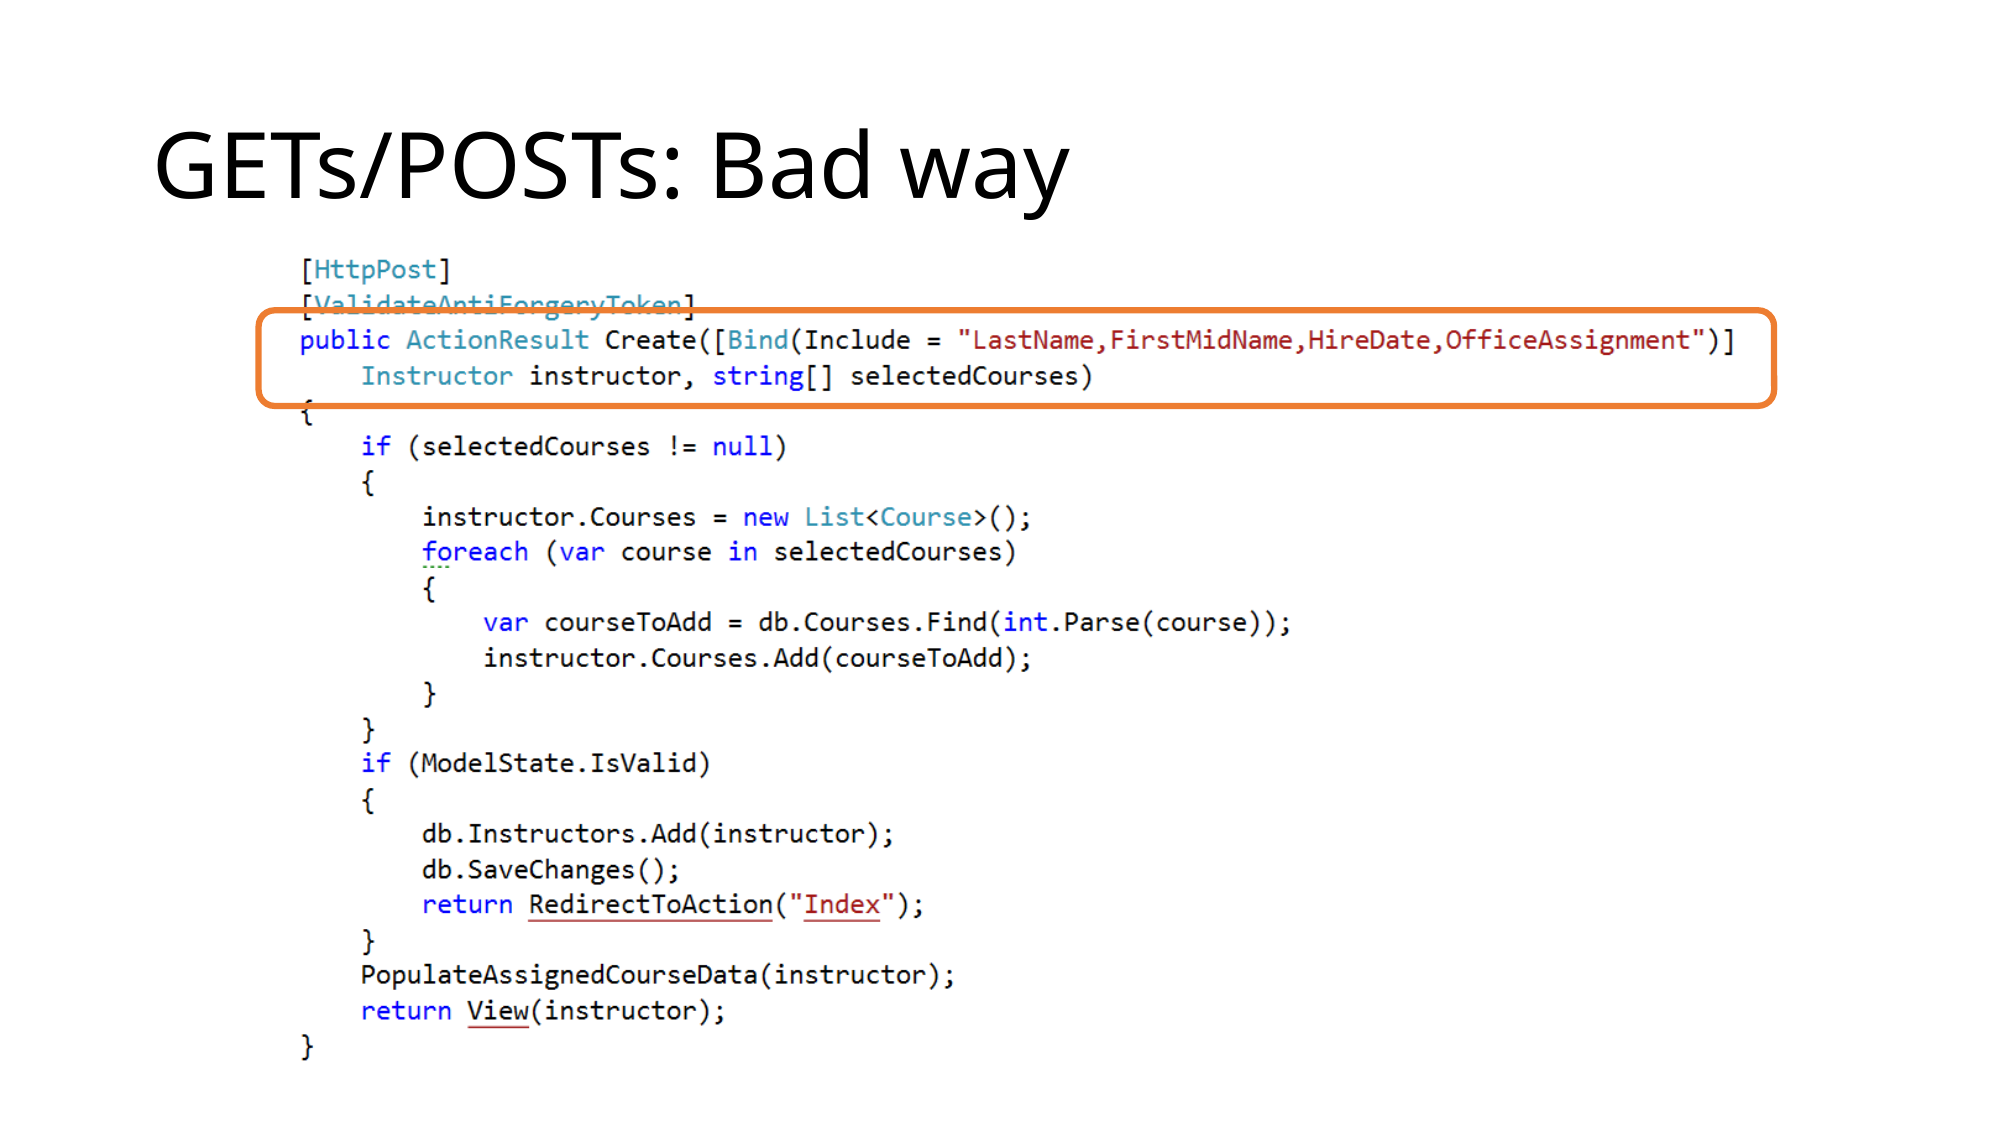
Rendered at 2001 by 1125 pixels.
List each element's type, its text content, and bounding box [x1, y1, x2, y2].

text_box [1742, 309, 1776, 407]
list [286, 250, 1742, 1079]
title GETs/POSTs: Bad way [137, 59, 1863, 278]
text_box [257, 309, 286, 407]
